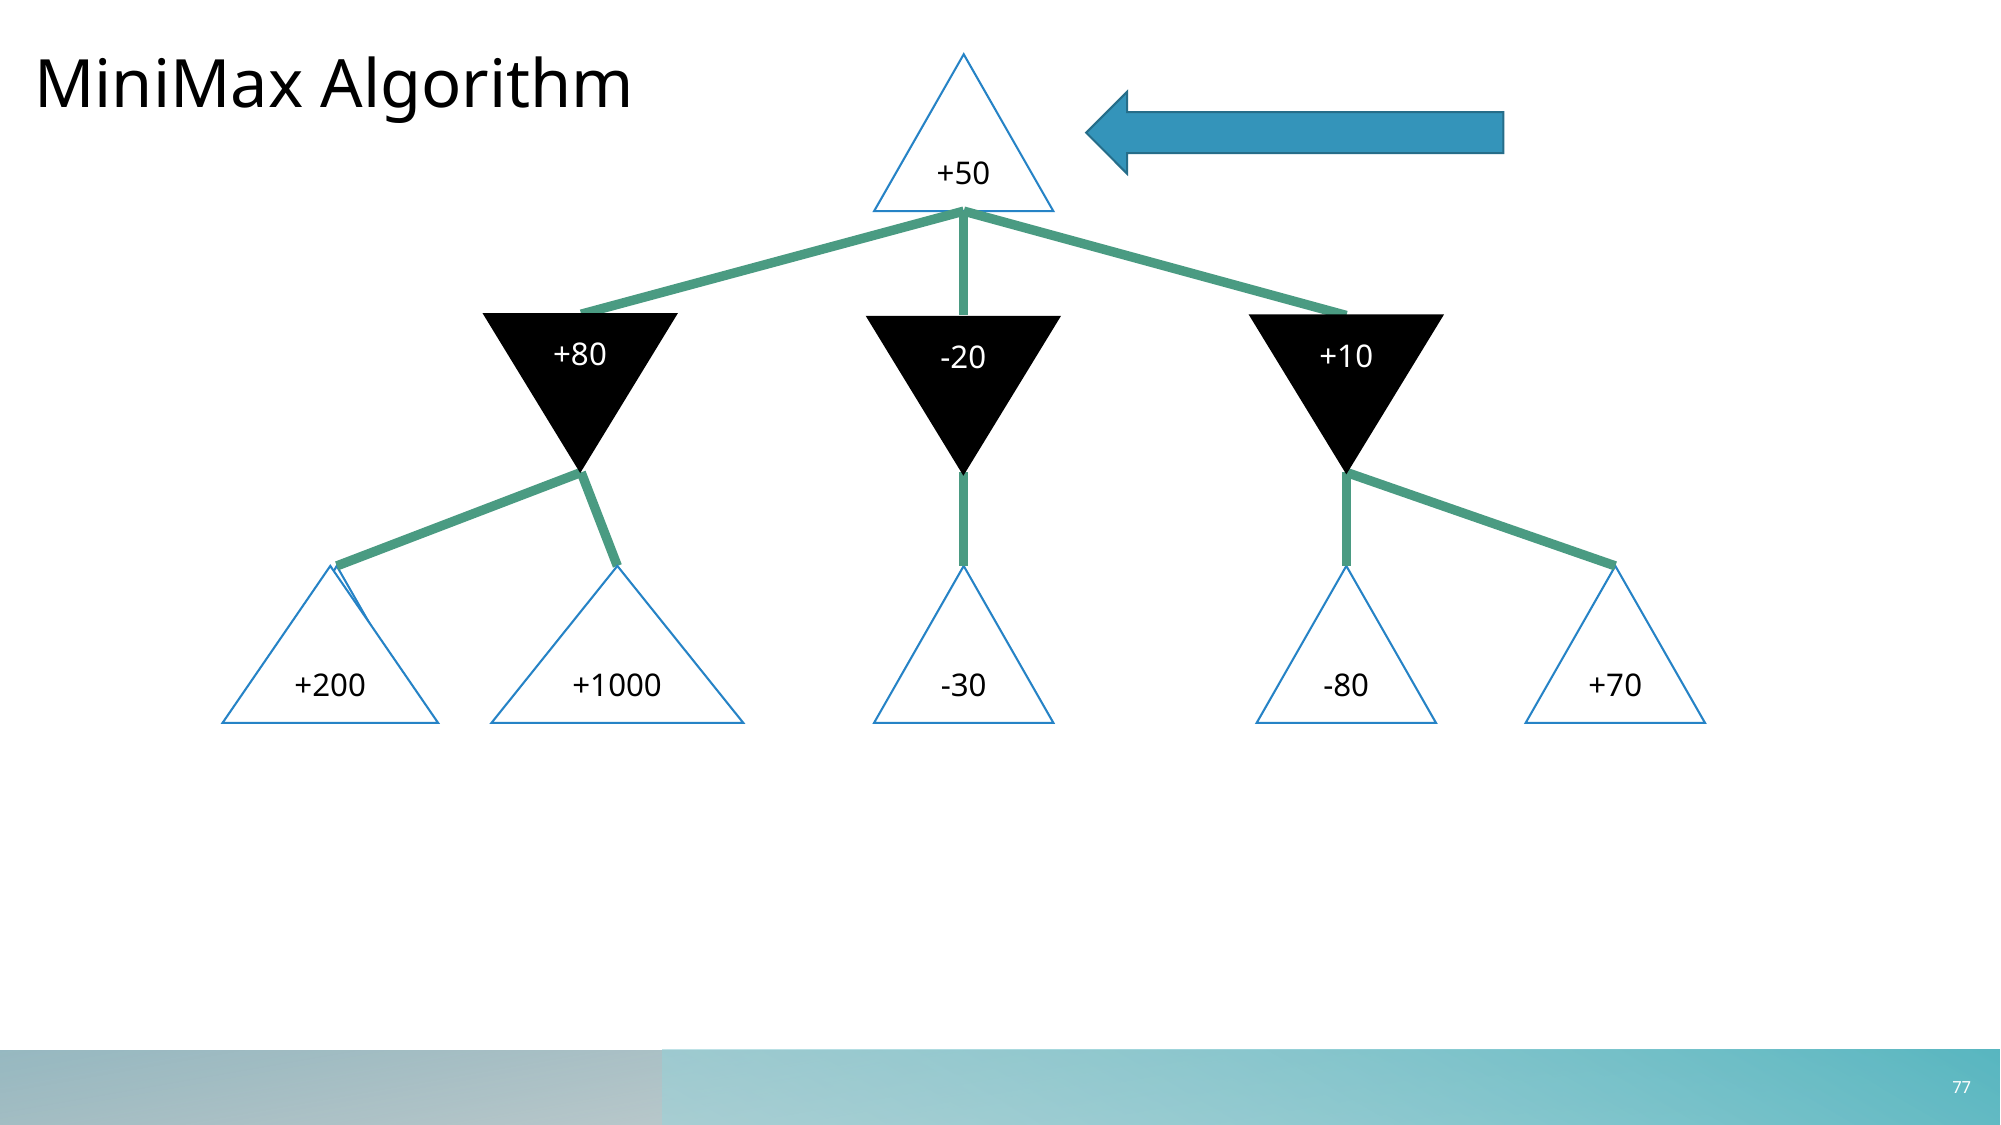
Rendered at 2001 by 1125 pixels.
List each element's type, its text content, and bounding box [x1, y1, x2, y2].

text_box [582, 472, 618, 566]
text_box +70 [1523, 565, 1707, 724]
text_box -80 [1254, 566, 1438, 724]
text_box +20 [334, 565, 366, 614]
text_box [336, 472, 582, 566]
text_box [1084, 89, 1505, 177]
text_box +200 [220, 564, 441, 724]
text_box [581, 211, 963, 315]
text_box MiniMax Algorithm [19, 33, 650, 128]
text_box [963, 211, 1347, 316]
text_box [1346, 472, 1616, 566]
slide_number 76 [1914, 1051, 1987, 1125]
text_box +80 [482, 313, 677, 472]
text_box +1000 [489, 565, 746, 724]
text_box +50 [872, 52, 1055, 211]
text_box -30 [872, 566, 1056, 724]
text_box -20 [865, 315, 1061, 476]
text_box +10 [1249, 314, 1445, 474]
